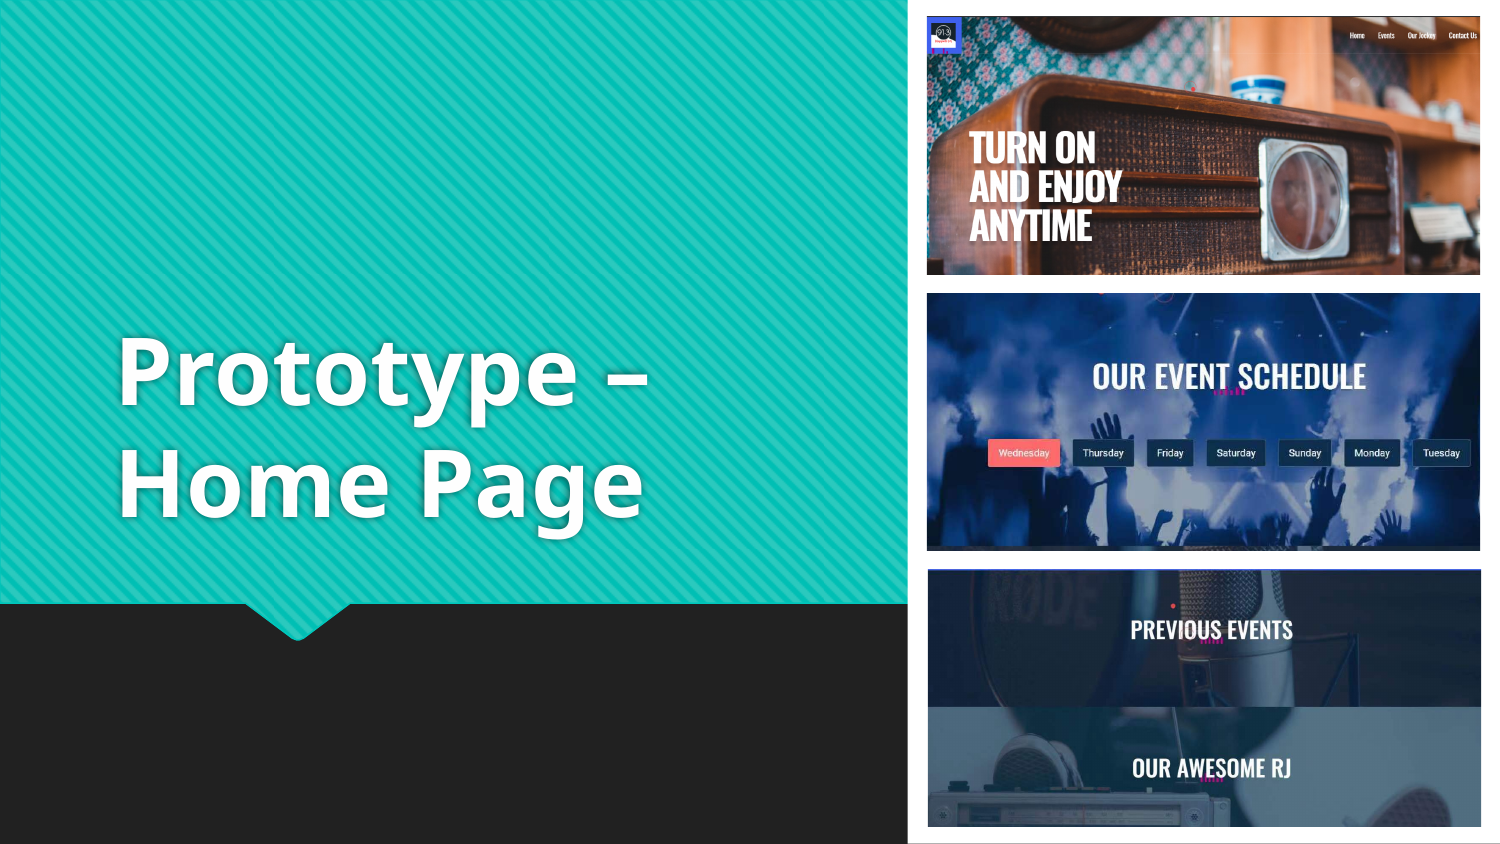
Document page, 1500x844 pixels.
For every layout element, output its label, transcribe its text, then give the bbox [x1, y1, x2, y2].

text_box [906, 0, 1500, 844]
picture [927, 568, 1482, 827]
title Prototype – Home Page [99, 78, 711, 544]
text_box [0, 0, 906, 641]
picture [926, 16, 1481, 275]
picture [926, 292, 1481, 551]
